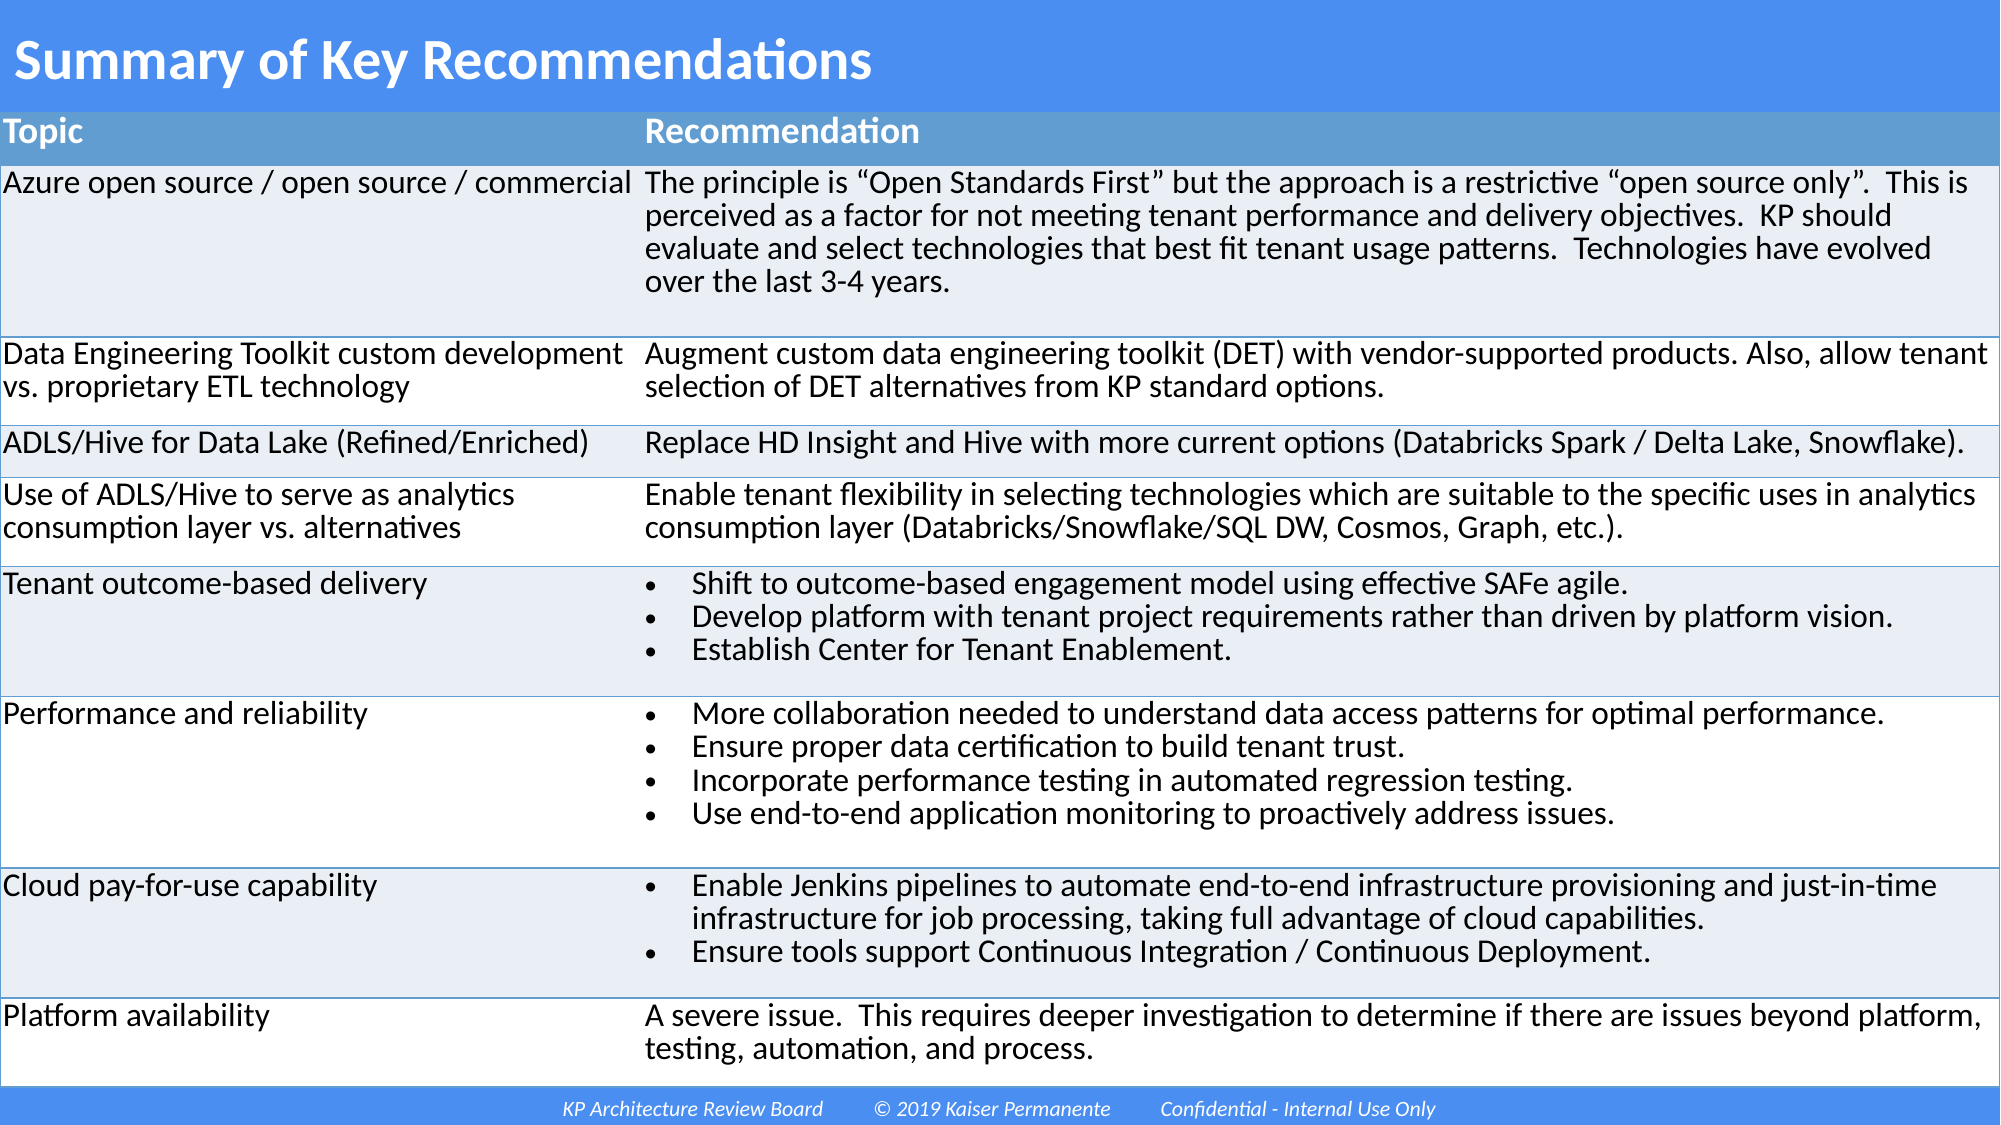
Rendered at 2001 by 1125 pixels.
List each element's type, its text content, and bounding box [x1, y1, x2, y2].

table_cell Use of ADLS/Hive to serve as analytics consumption layer vs. alternatives [1, 478, 642, 566]
table_cell Azure open source / open source / commercial [1, 166, 642, 336]
table_cell Enable Jenkins pipelines to automate end-to-end infrastructure provisioning and just-in-time infrastructure for job processing, taking full advantage of cloud capabilities. Ensure tools support Continuous Integration / Continuous Deployment. [642, 869, 1999, 997]
table_cell More collaboration needed to understand data access patterns for optimal performance. Ensure proper data certification to build tenant trust. Incorporate performance testing in automated regression testing. Use end-to-end application monitoring to proactively address issues. [642, 697, 1999, 867]
table_cell Data Engineering Toolkit custom development vs. proprietary ETL technology [1, 338, 642, 425]
table_cell Replace HD Insight and Hive with more current options (Databricks Spark / Delta Lake, Snowflake). [642, 426, 1999, 477]
table_cell Performance and reliability [1, 697, 642, 867]
table_cell Cloud pay-for-use capability [1, 869, 642, 997]
table_cell Tenant outcome-based delivery [1, 567, 642, 696]
table_cell Shift to outcome-based engagement model using effective SAFe agile. Develop platform with tenant project requirements rather than driven by platform vision. Establish Center for Tenant Enablement. [642, 567, 1999, 696]
table_header Recommendation [642, 113, 1999, 164]
title Summary of Key Recommendations [0, 0, 2000, 112]
table_cell The principle is “Open Standards First” but the approach is a restrictive “open source only”. This is perceived as a factor for not meeting tenant performance and delivery objectives. KP should evaluate and select technologies that best fit tenant usage patterns. Technologies have evolved over the last 3-4 years. [642, 166, 1999, 336]
footer KP Architecture Review Board © 2019 Kaiser Permanente Confidential - Internal Use Only [0, 1088, 2000, 1125]
table_header Topic [1, 113, 642, 164]
table_cell Platform availability [1, 999, 642, 1086]
table_cell ADLS/Hive for Data Lake (Refined/Enriched) [1, 426, 642, 477]
table_cell Augment custom data engineering toolkit (DET) with vendor-supported products. Also, allow tenant selection of DET alternatives from KP standard options. [642, 338, 1999, 425]
table_cell A severe issue. This requires deeper investigation to determine if there are issues beyond platform, testing, automation, and process. [642, 999, 1999, 1086]
table_cell Enable tenant flexibility in selecting technologies which are suitable to the specific uses in analytics consumption layer (Databricks/Snowflake/SQL DW, Cosmos, Graph, etc.). [642, 478, 1999, 566]
